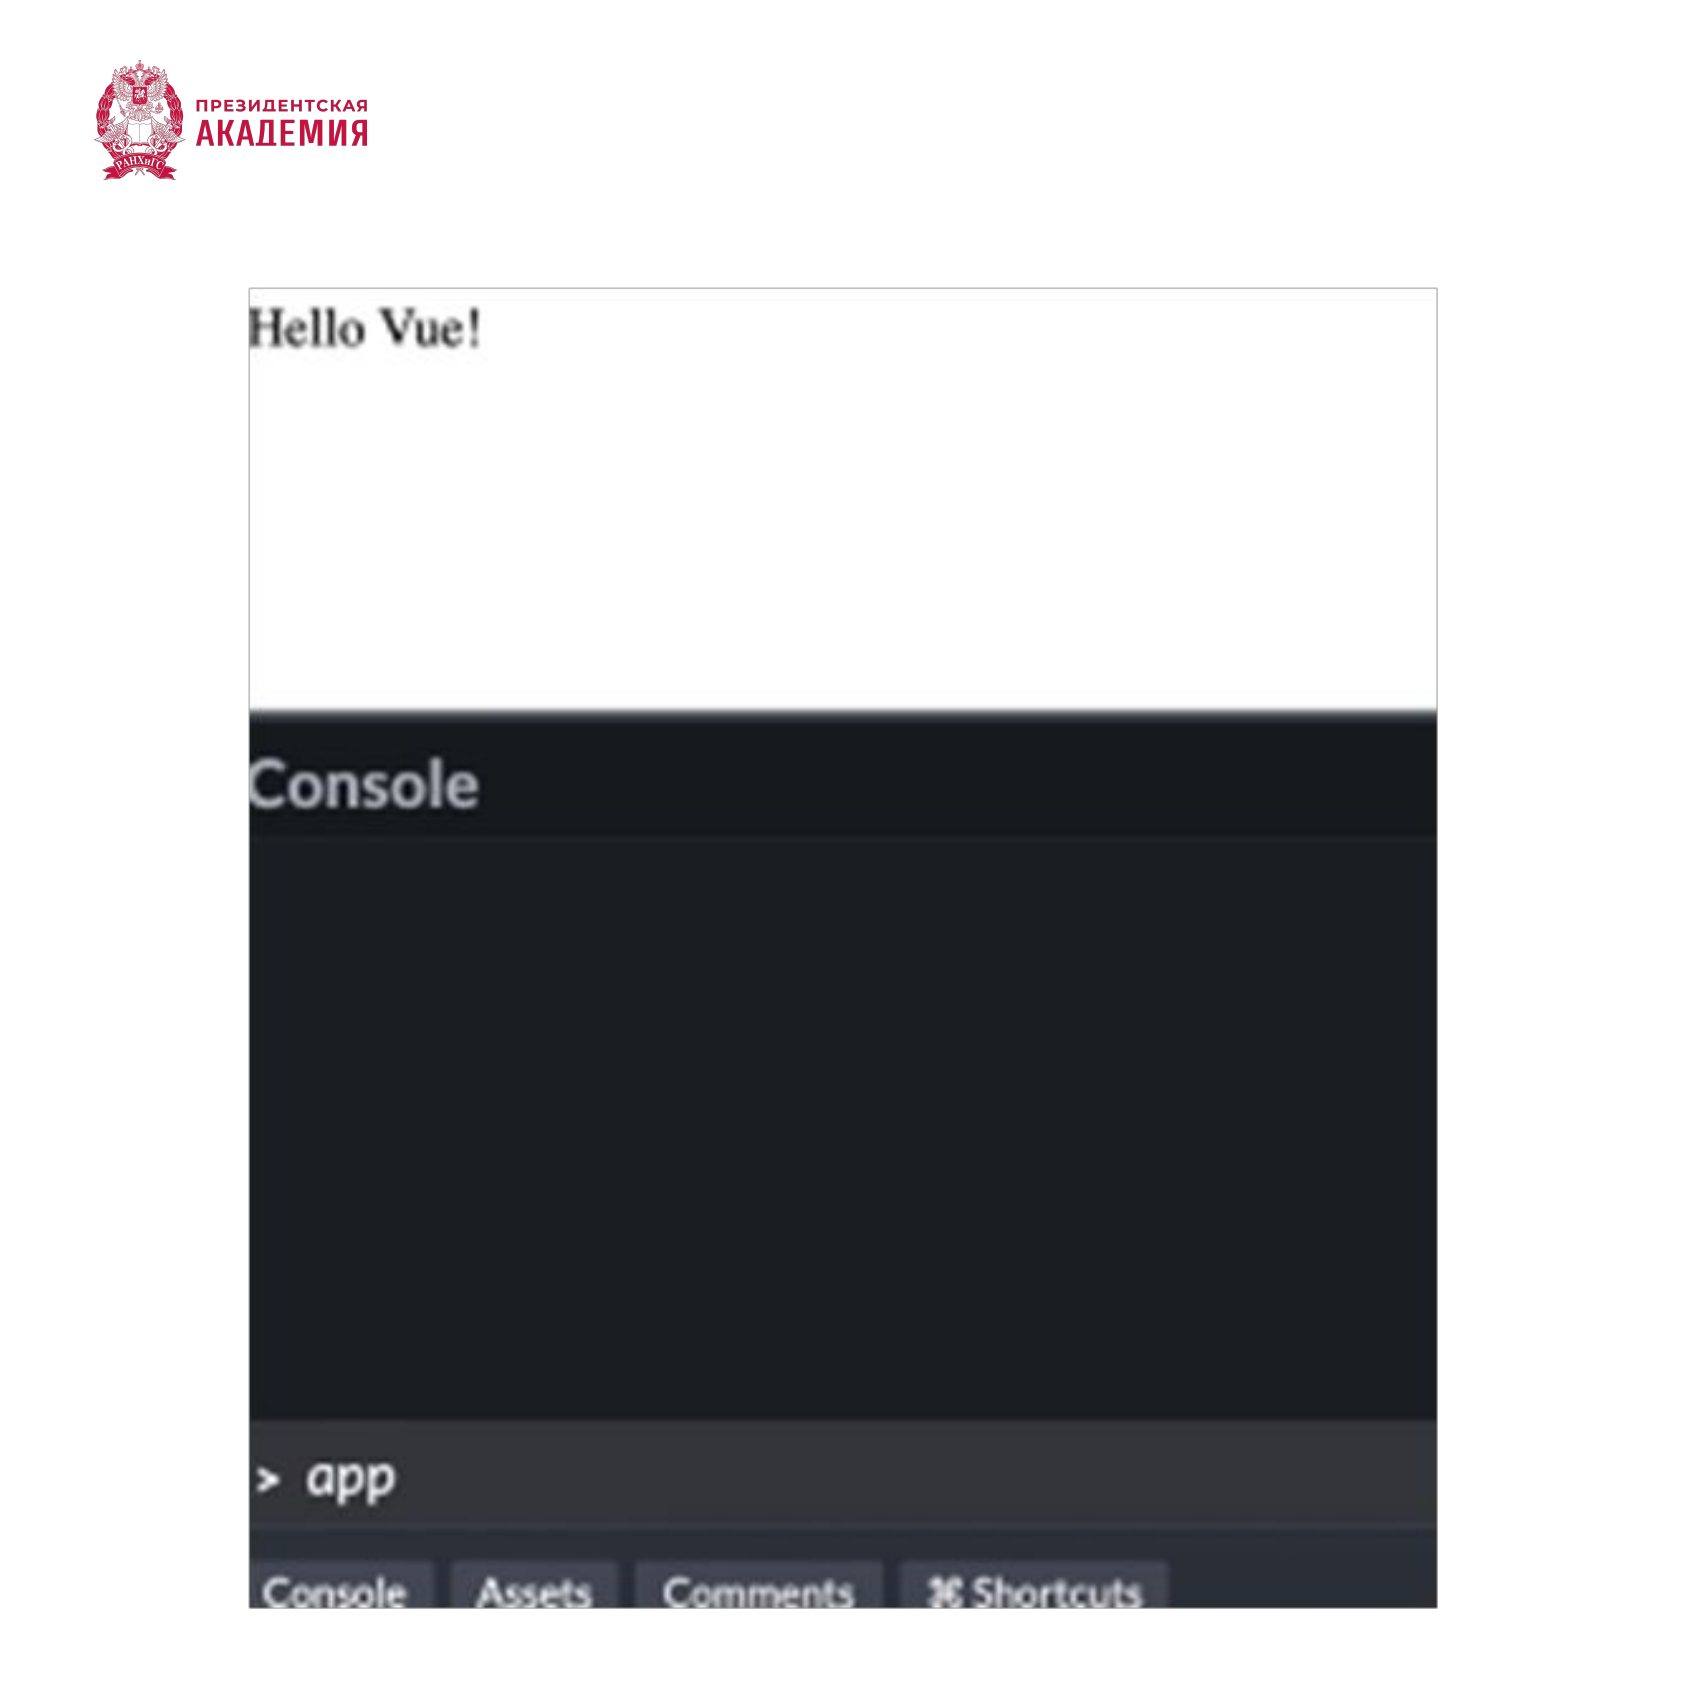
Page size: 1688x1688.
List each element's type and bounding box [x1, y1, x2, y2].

picture [94, 60, 367, 180]
picture [244, 284, 1443, 1614]
